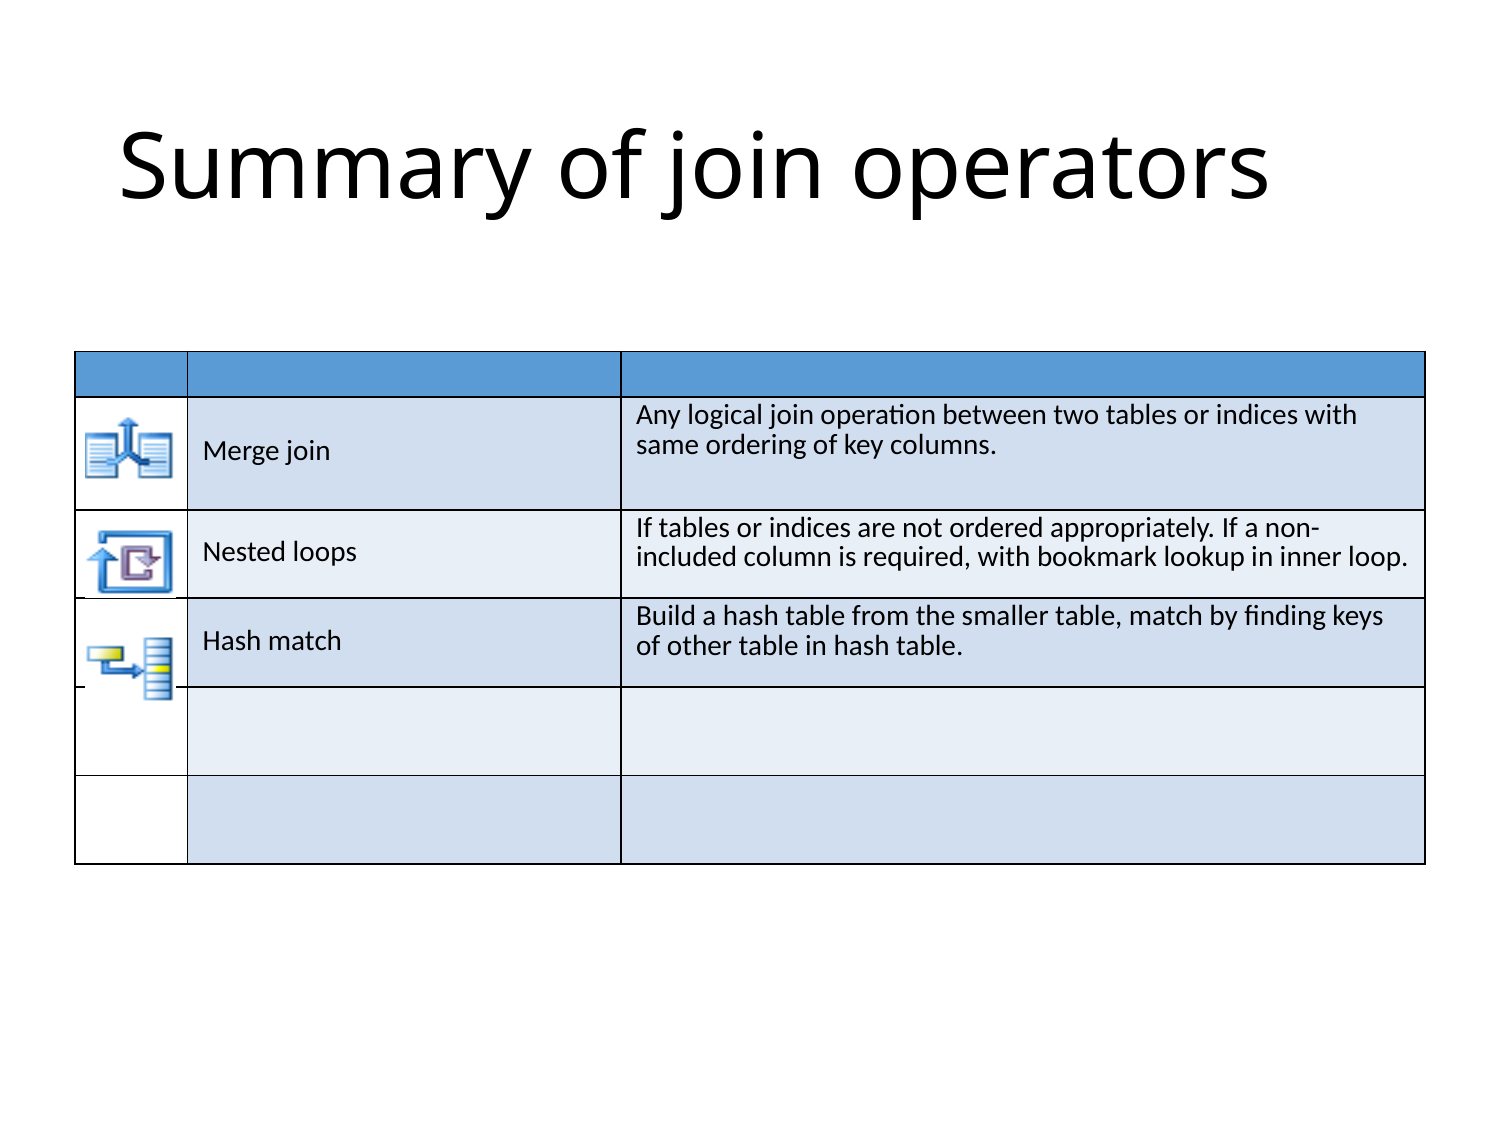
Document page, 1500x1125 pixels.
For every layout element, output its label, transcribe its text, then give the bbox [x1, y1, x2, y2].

table_cell Merge join [188, 398, 620, 509]
picture [85, 636, 176, 705]
table_cell Hash match [188, 599, 620, 686]
table_cell [76, 688, 187, 775]
title Summary of join operators [103, 59, 1397, 278]
table_cell [76, 776, 187, 863]
table_header [188, 352, 620, 396]
table_cell [76, 398, 187, 509]
table_cell Any logical join operation between two tables or indices with same ordering of key columns. [622, 398, 1424, 509]
table_cell [188, 776, 620, 863]
picture [85, 414, 176, 483]
table_cell [188, 688, 620, 775]
table_header [622, 352, 1424, 396]
table_cell [622, 688, 1424, 775]
picture [85, 529, 176, 598]
table_cell Build a hash table from the smaller table, match by finding keys of other table in hash table. [622, 599, 1424, 686]
table_header [76, 352, 187, 396]
table_cell [76, 511, 187, 597]
table_cell [622, 776, 1424, 863]
table_cell Nested loops [188, 511, 620, 597]
table_cell If tables or indices are not ordered appropriately. If a non-included column is required, with bookmark lookup in inner loop. [622, 511, 1424, 597]
table_cell [76, 599, 187, 686]
